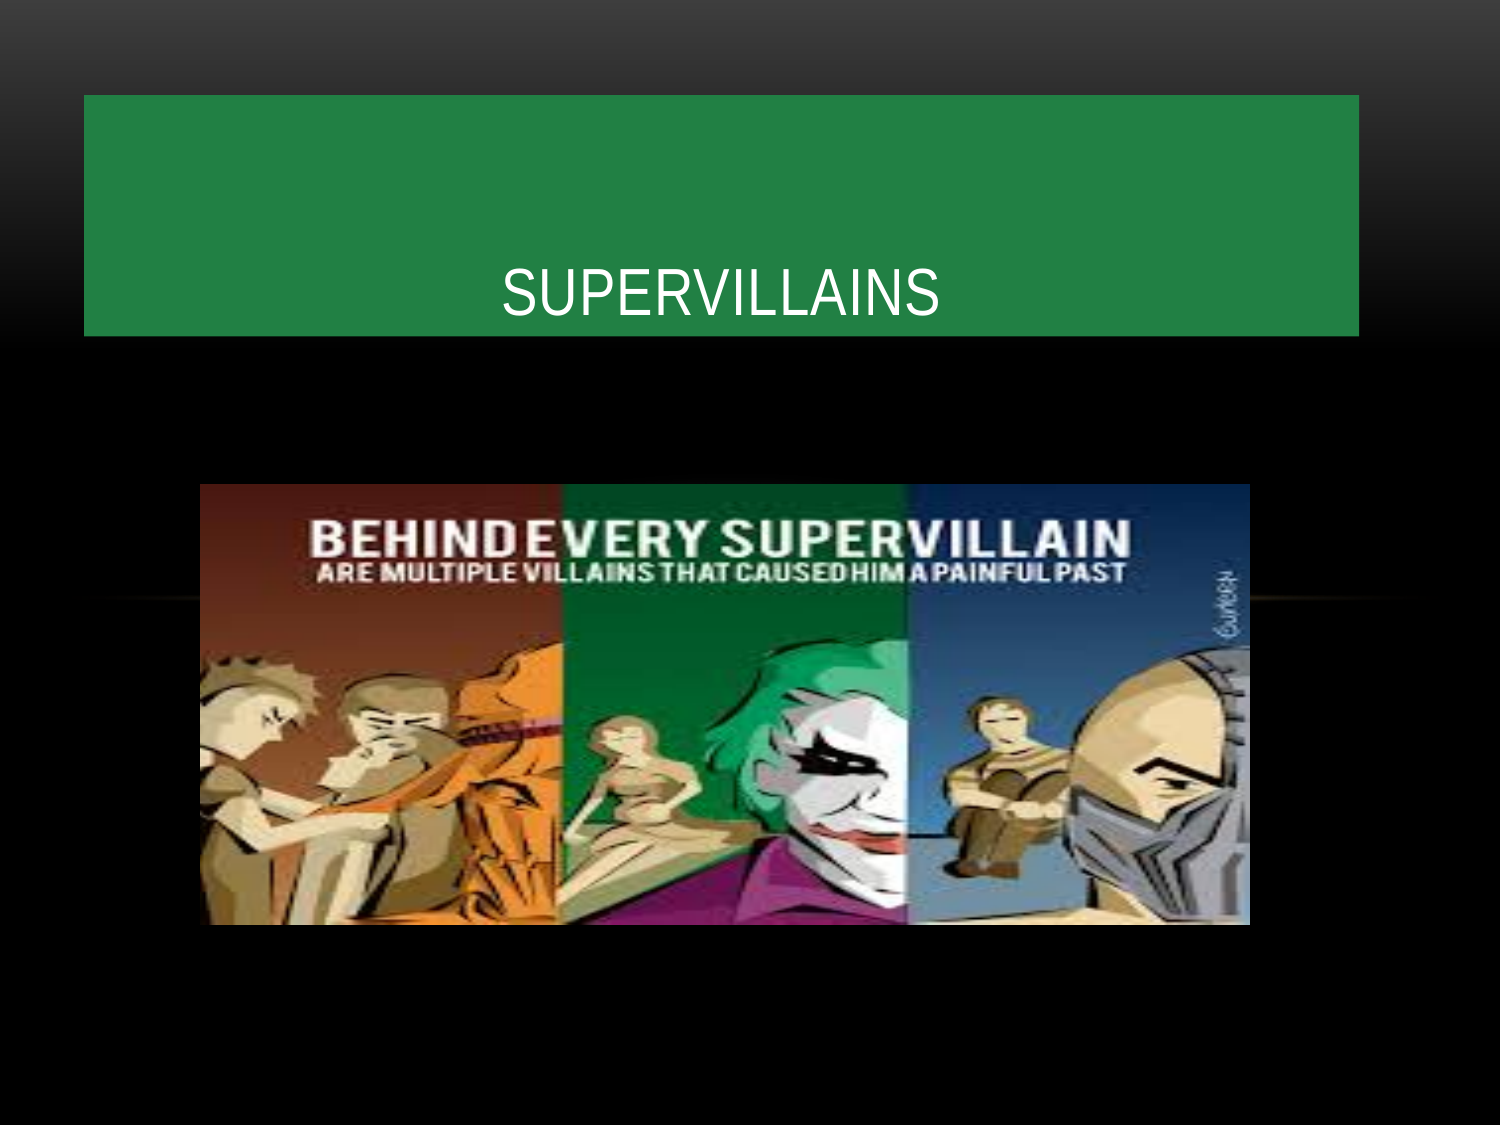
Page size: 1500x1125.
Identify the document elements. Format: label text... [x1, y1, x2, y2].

title Supervillains [84, 95, 1360, 337]
picture [0, 0, 1500, 926]
